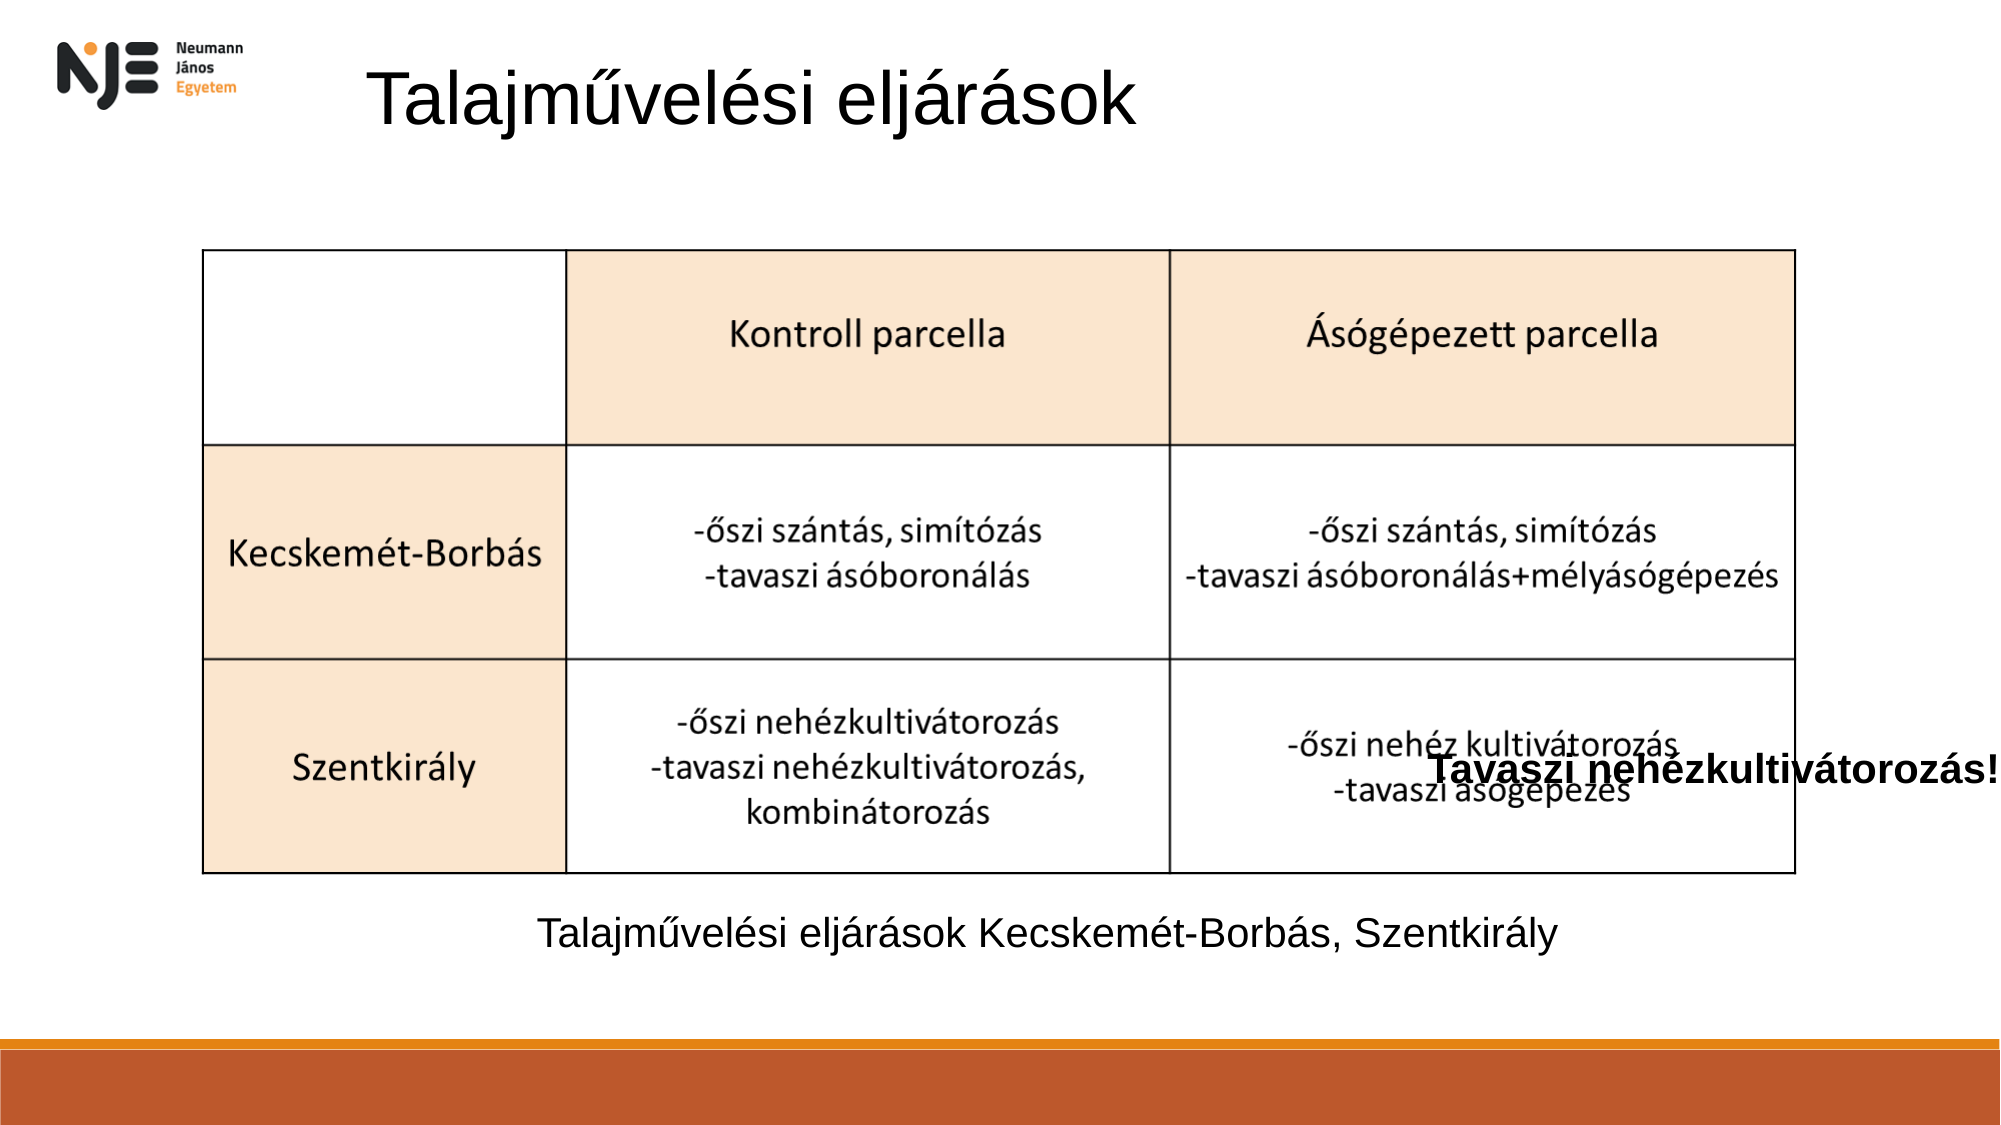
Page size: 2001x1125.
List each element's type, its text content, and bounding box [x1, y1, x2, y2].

text_box Tavaszi nehézkultivátorozás! [1809, 733, 2000, 799]
picture [56, 41, 243, 111]
picture [201, 248, 1799, 876]
text_box Talajművelési eljárások Kecskemét-Borbás, Szentkirály [521, 898, 1638, 963]
text_box Talajművelési eljárások [351, 42, 1217, 193]
